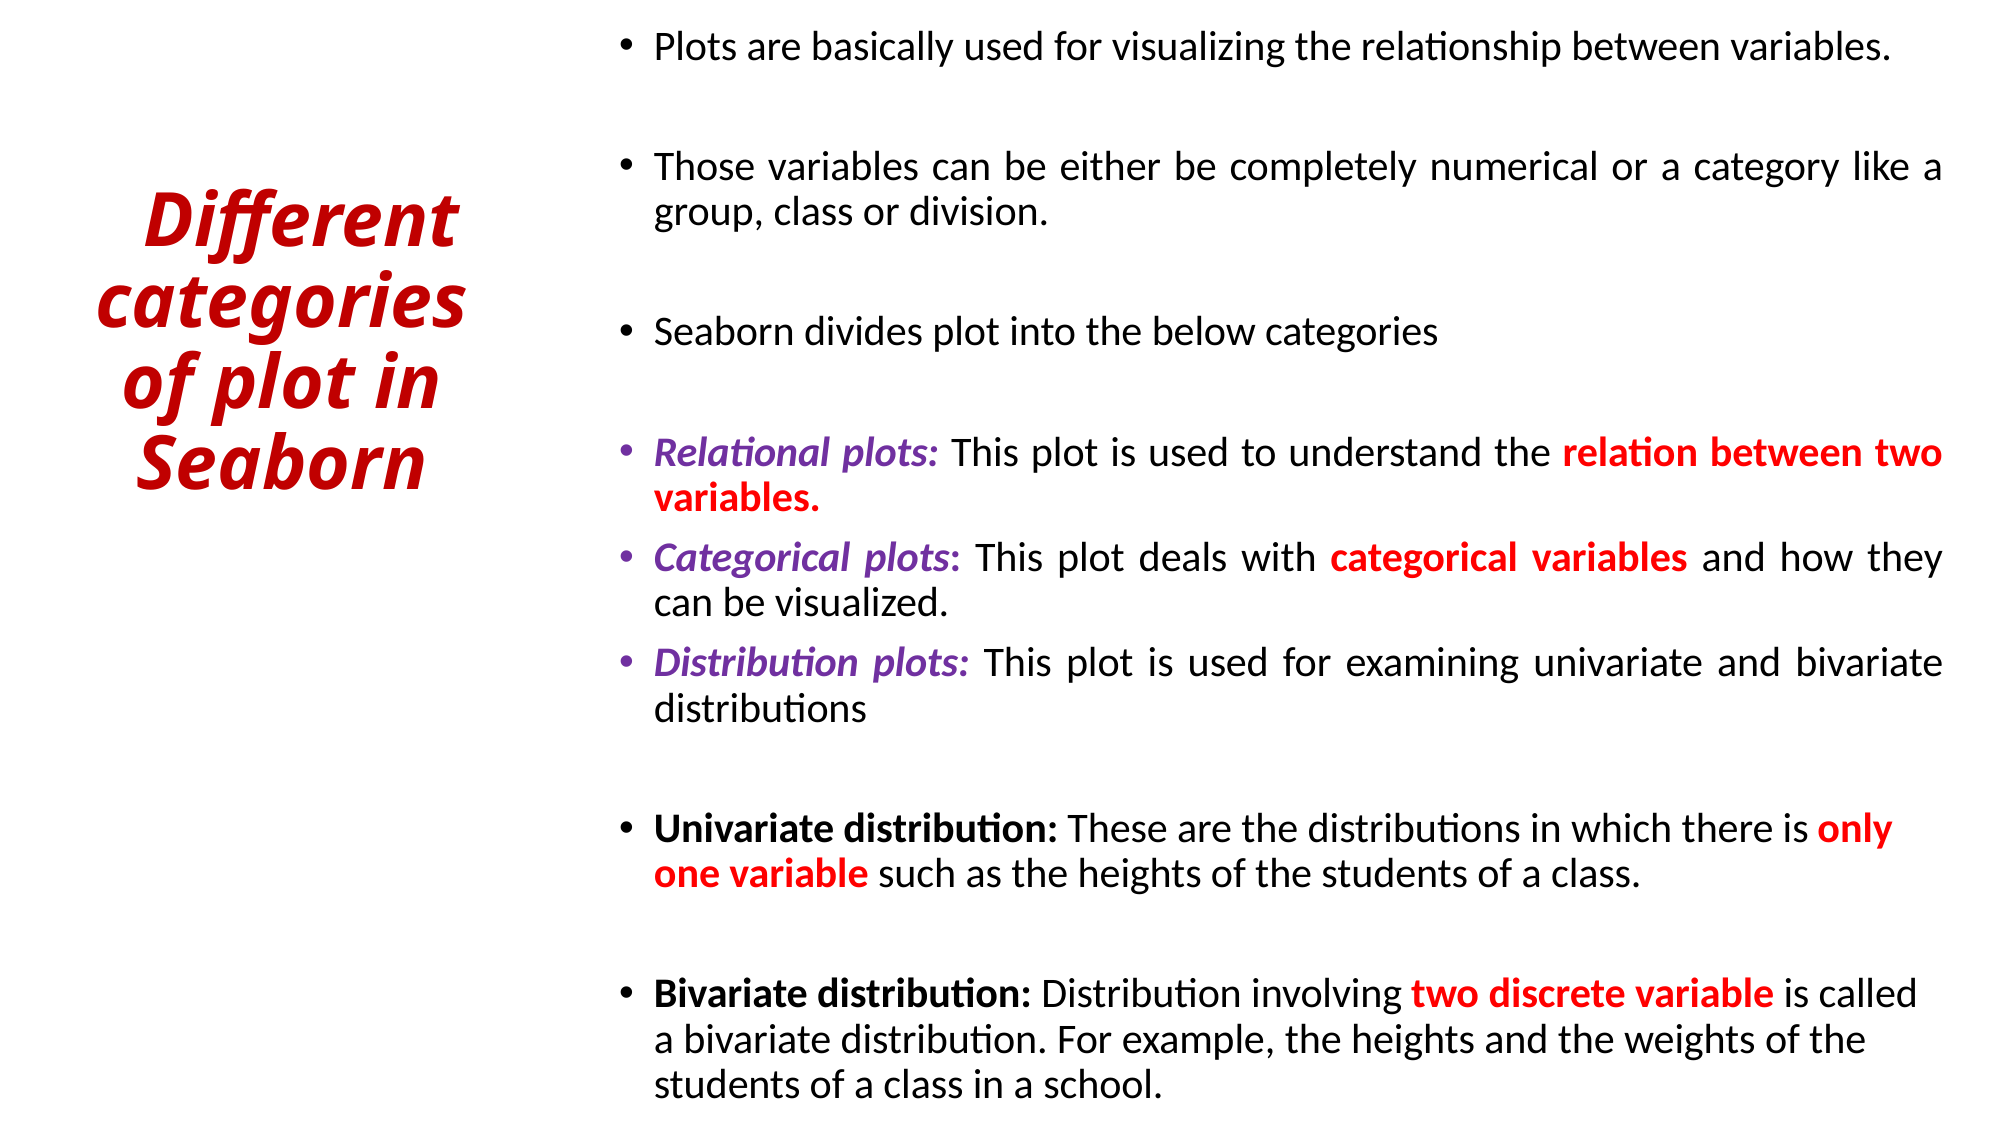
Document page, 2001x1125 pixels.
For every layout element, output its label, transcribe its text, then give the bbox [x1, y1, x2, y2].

title Different categories of plot in Seaborn [0, 235, 604, 453]
list Plots are basically used for visualizing the relationship between variables. Those variables can be either be completely numerical or a category like a group, class or division. Seaborn divides plot into the below categories Relational plots: This plot is used to understand the relation between two variables. Categorical plots: This plot deals with categorical variables and how they can be visualized. Distribution plots: This plot is used for examining univariate and bivariate distributions Univariate distribution: These are the distributions in which there is only one variable such as the heights of the students of a class. Bivariate distribution: Distribution involving two discrete variable is called a bivariate distribution. For example, the heights and the weights of the students of a class in a school. [604, 16, 1958, 1125]
